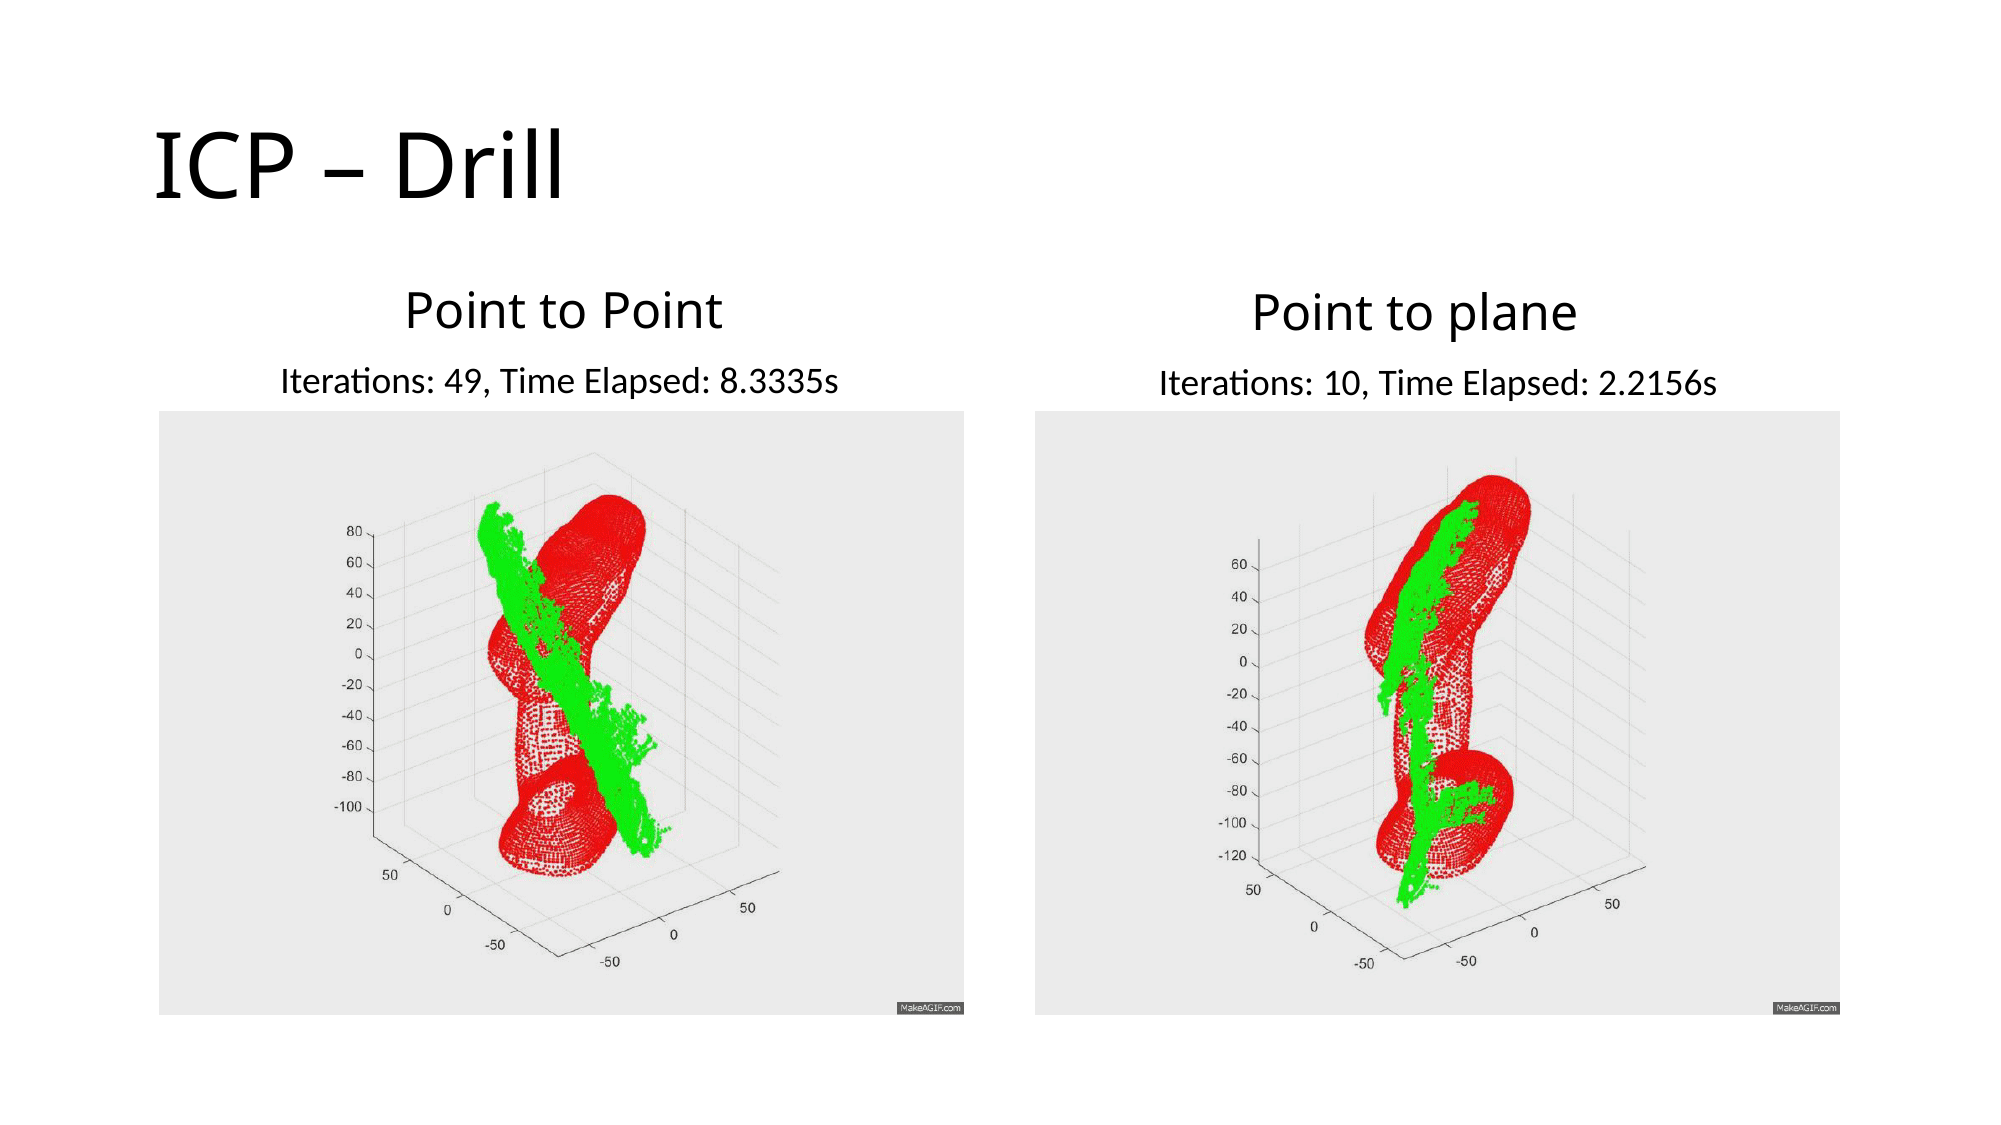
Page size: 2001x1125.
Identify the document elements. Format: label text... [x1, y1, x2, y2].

title ICP – Drill [138, 60, 1864, 278]
list Point to plane [989, 278, 1840, 349]
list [159, 411, 964, 1016]
text_box Iterations: 10, Time Elapsed: 2.2156s [1144, 350, 1733, 411]
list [1035, 411, 1840, 1016]
text_box Iterations: 49, Time Elapsed: 8.3335s [265, 348, 855, 409]
list Point to Point [141, 278, 988, 347]
